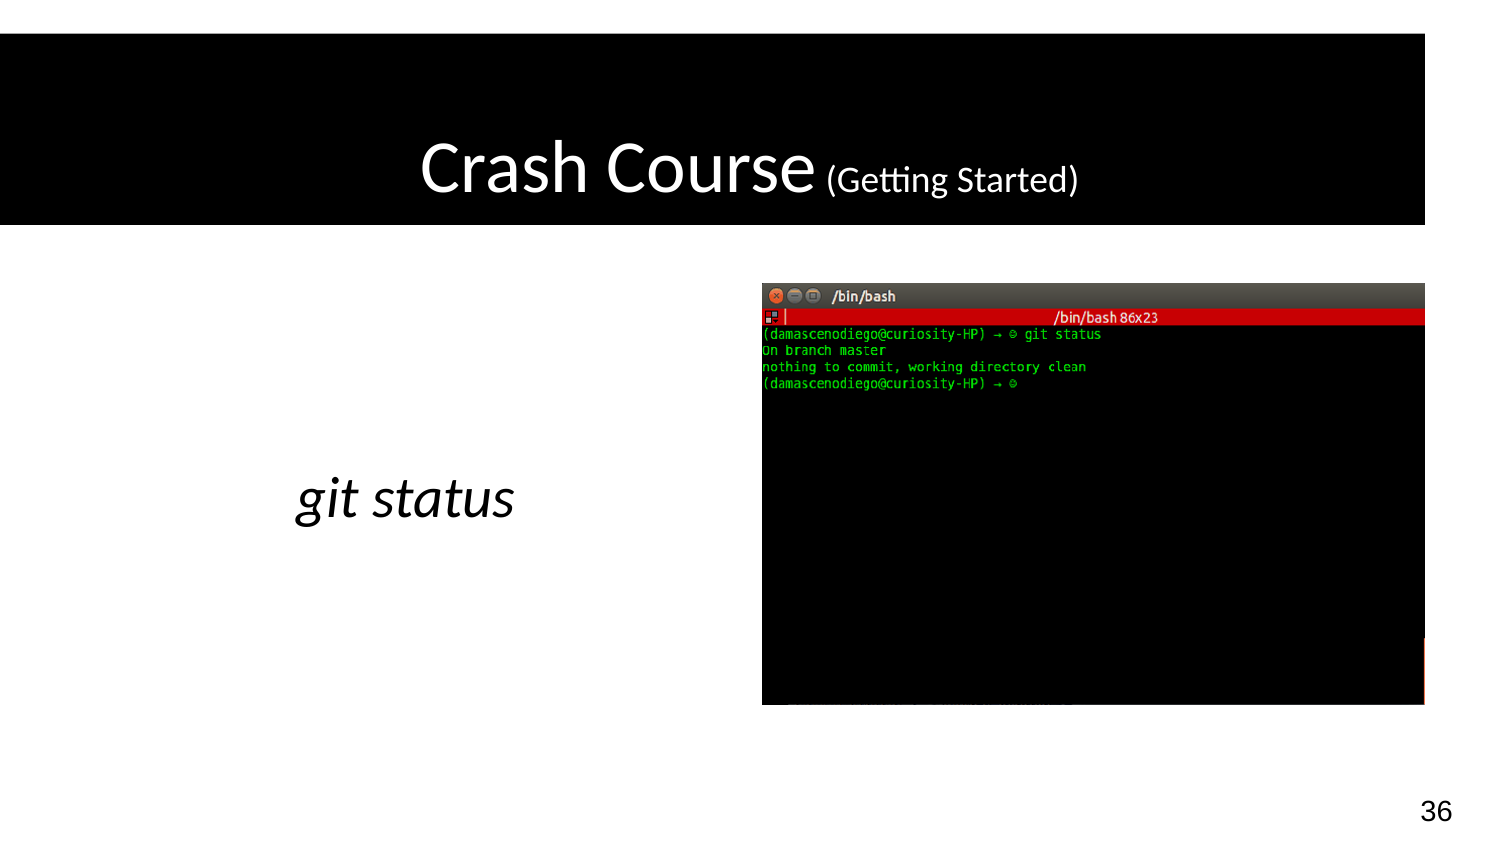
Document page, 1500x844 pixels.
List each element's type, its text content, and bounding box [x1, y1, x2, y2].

title Crash Course (Getting Started) [75, 33, 1425, 223]
list git status [75, 234, 738, 754]
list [762, 283, 1426, 705]
